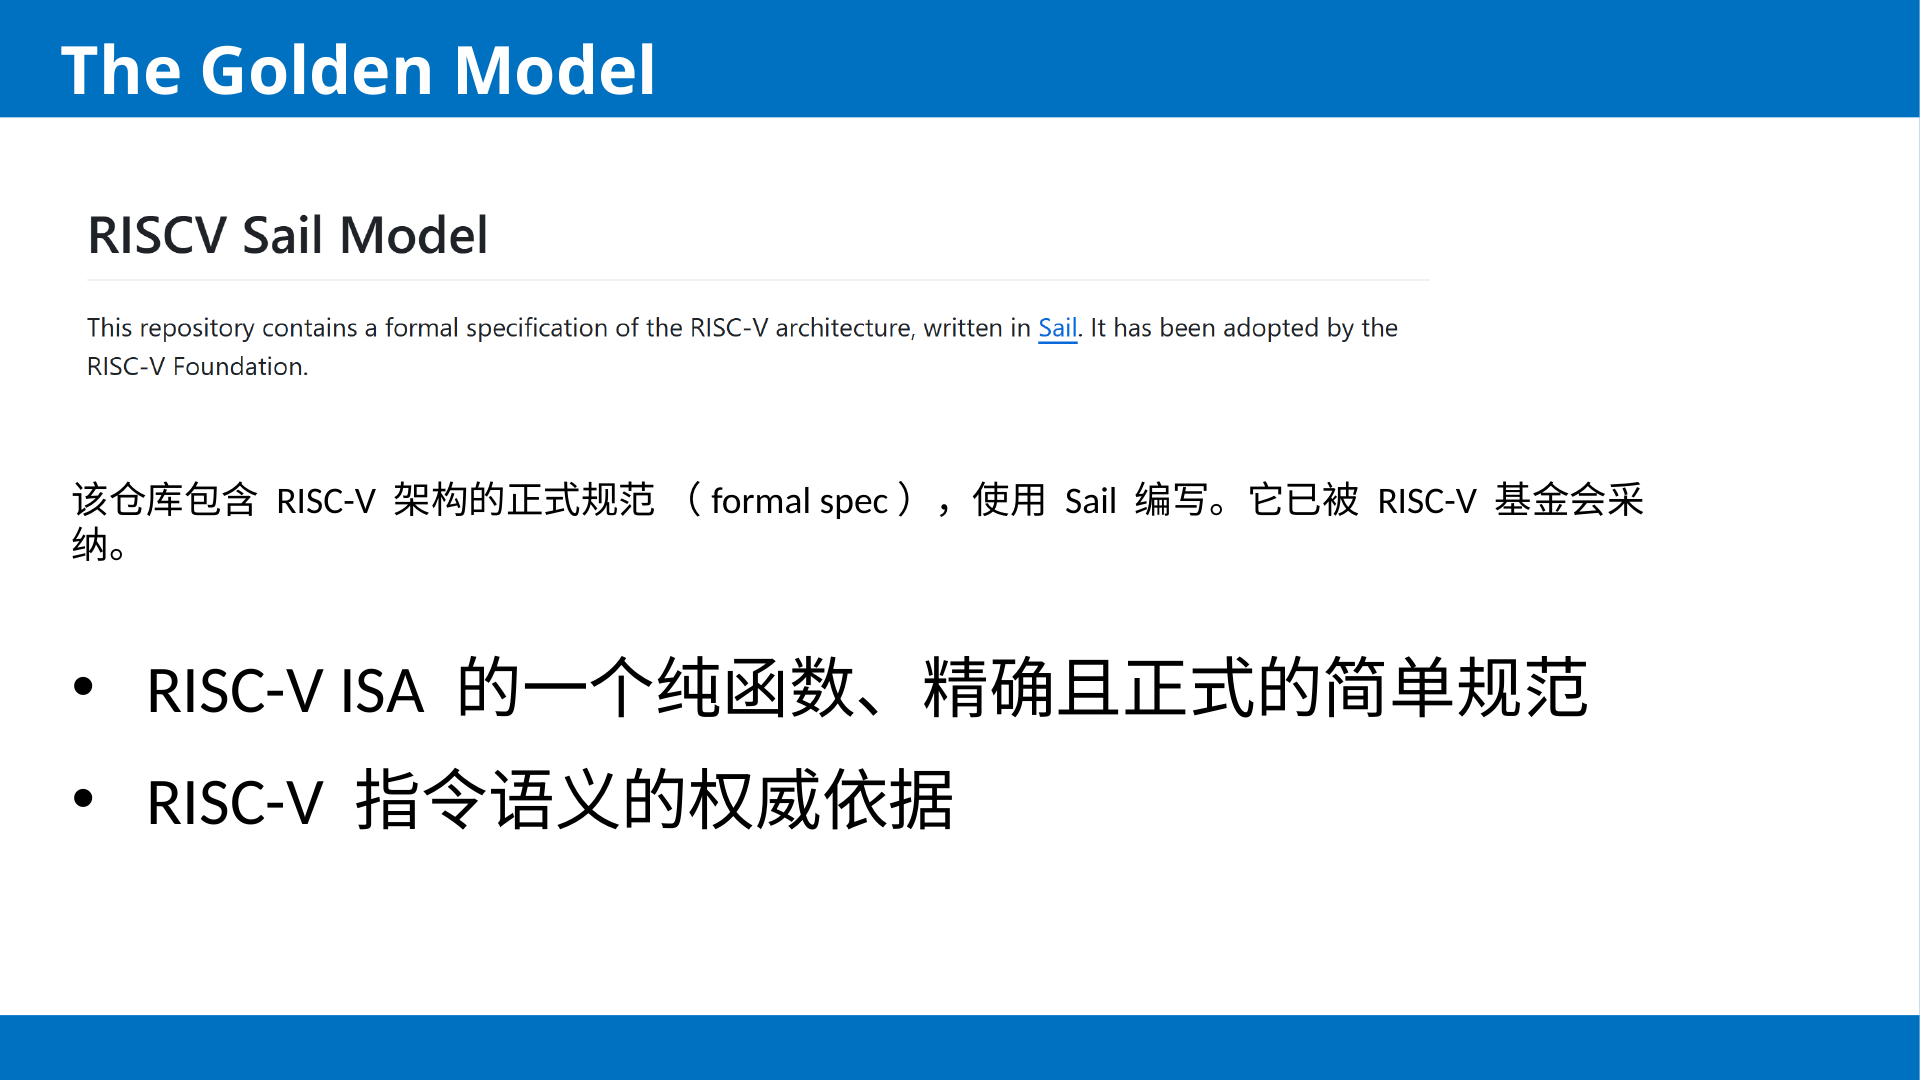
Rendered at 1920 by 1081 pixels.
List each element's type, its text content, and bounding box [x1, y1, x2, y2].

text_box The Golden Model [56, 23, 1652, 125]
picture [56, 189, 1451, 404]
text_box 该仓库包含 RISC-V 架构的正式规范 （formal spec），使用 Sail 编写。它已被 RISC-V 基金会采纳。 [56, 468, 1677, 542]
text_box RISC-V ISA 的一个纯函数、精确且正式的简单规范 RISC-V 指令语义的权威依据 [56, 606, 1652, 850]
